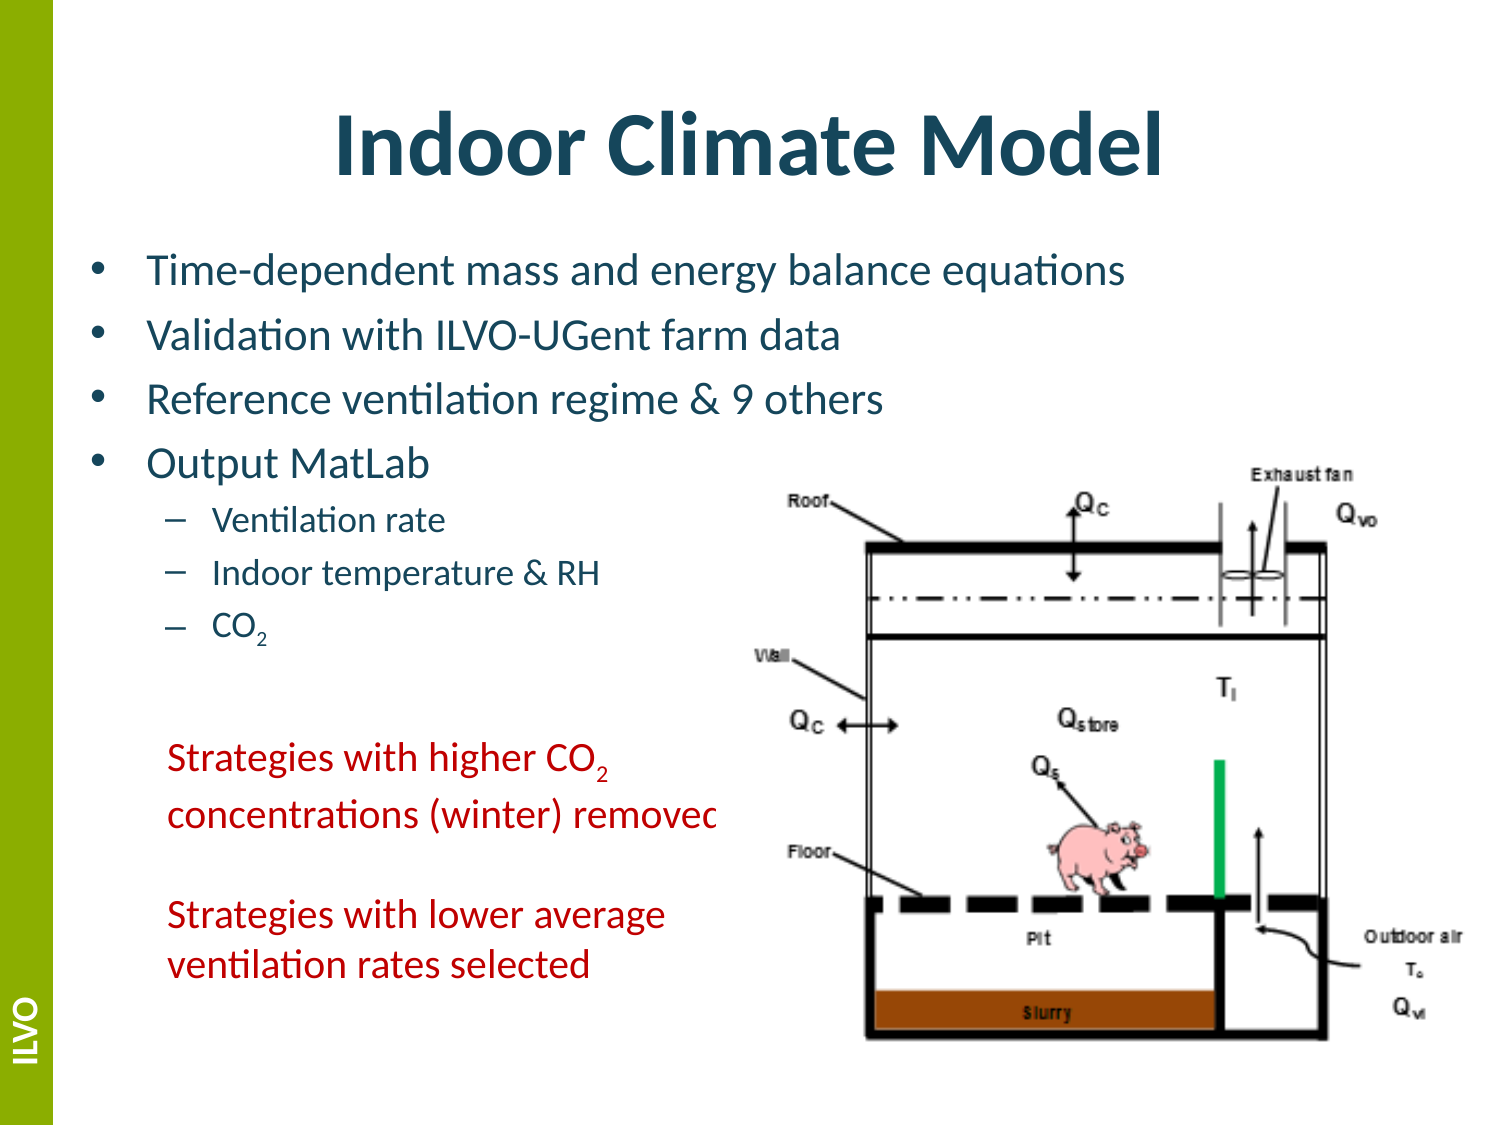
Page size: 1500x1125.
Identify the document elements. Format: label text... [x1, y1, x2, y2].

text_box Time-dependent mass and energy balance equations Validation with ILVO-UGent farm data Reference ventilation regime & 9 others Output MatLab Ventilation rate Indoor temperature & RH CO2 [74, 232, 1476, 701]
picture [716, 449, 1489, 1060]
text_box Strategies with higher CO2 concentrations (winter) removed Strategies with lower average ventilation rates selected [152, 722, 711, 995]
title Indoor Climate Model [75, 45, 1425, 232]
